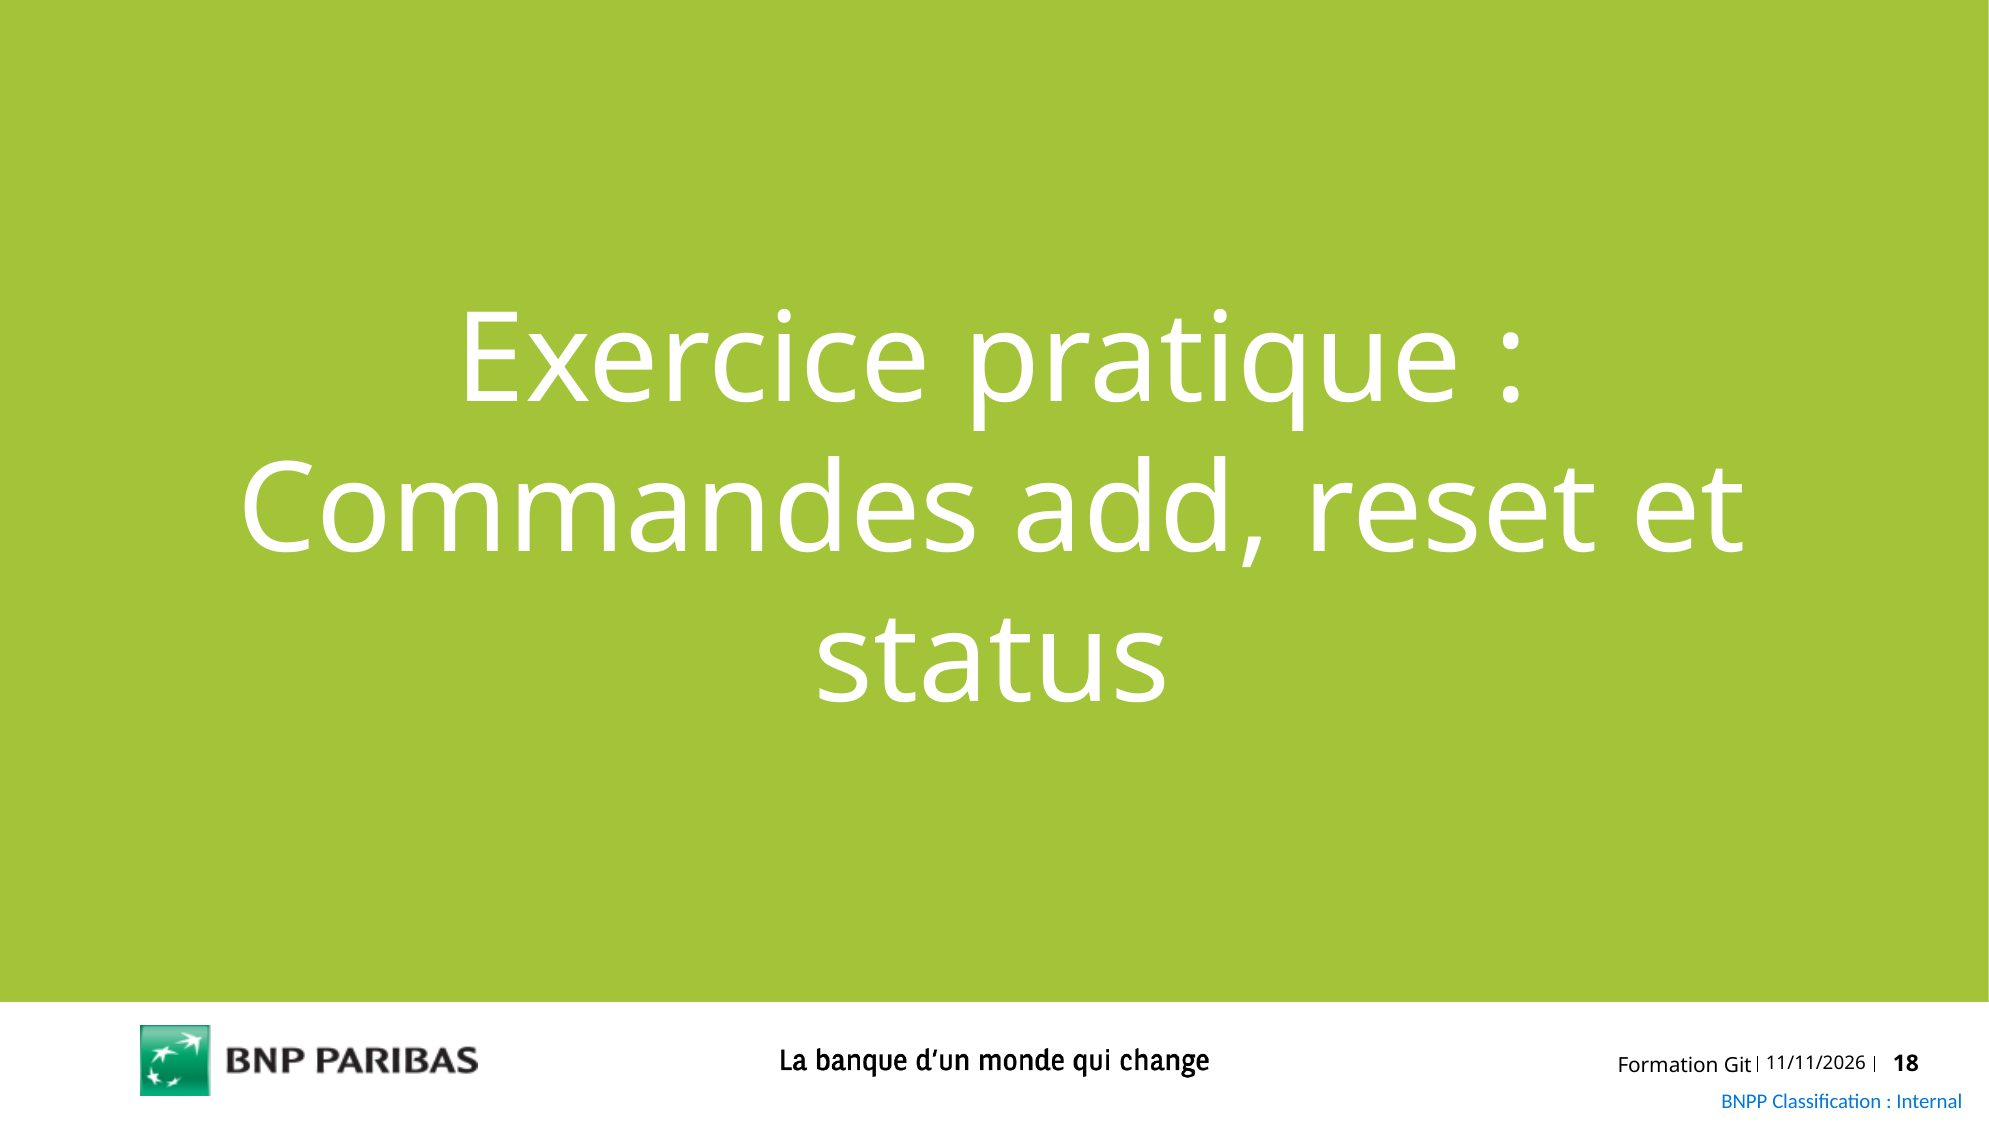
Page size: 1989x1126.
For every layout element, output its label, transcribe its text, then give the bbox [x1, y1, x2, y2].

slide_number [1763, 1048, 1869, 1079]
footer Formation Git [1312, 1048, 1752, 1079]
text_box Exercice pratique : Commandes add, reset et status [64, 215, 1920, 787]
picture [140, 1025, 478, 1096]
text_box [0, 0, 1989, 1004]
slide_number 18 [1879, 1048, 1920, 1079]
picture [752, 1020, 1237, 1106]
